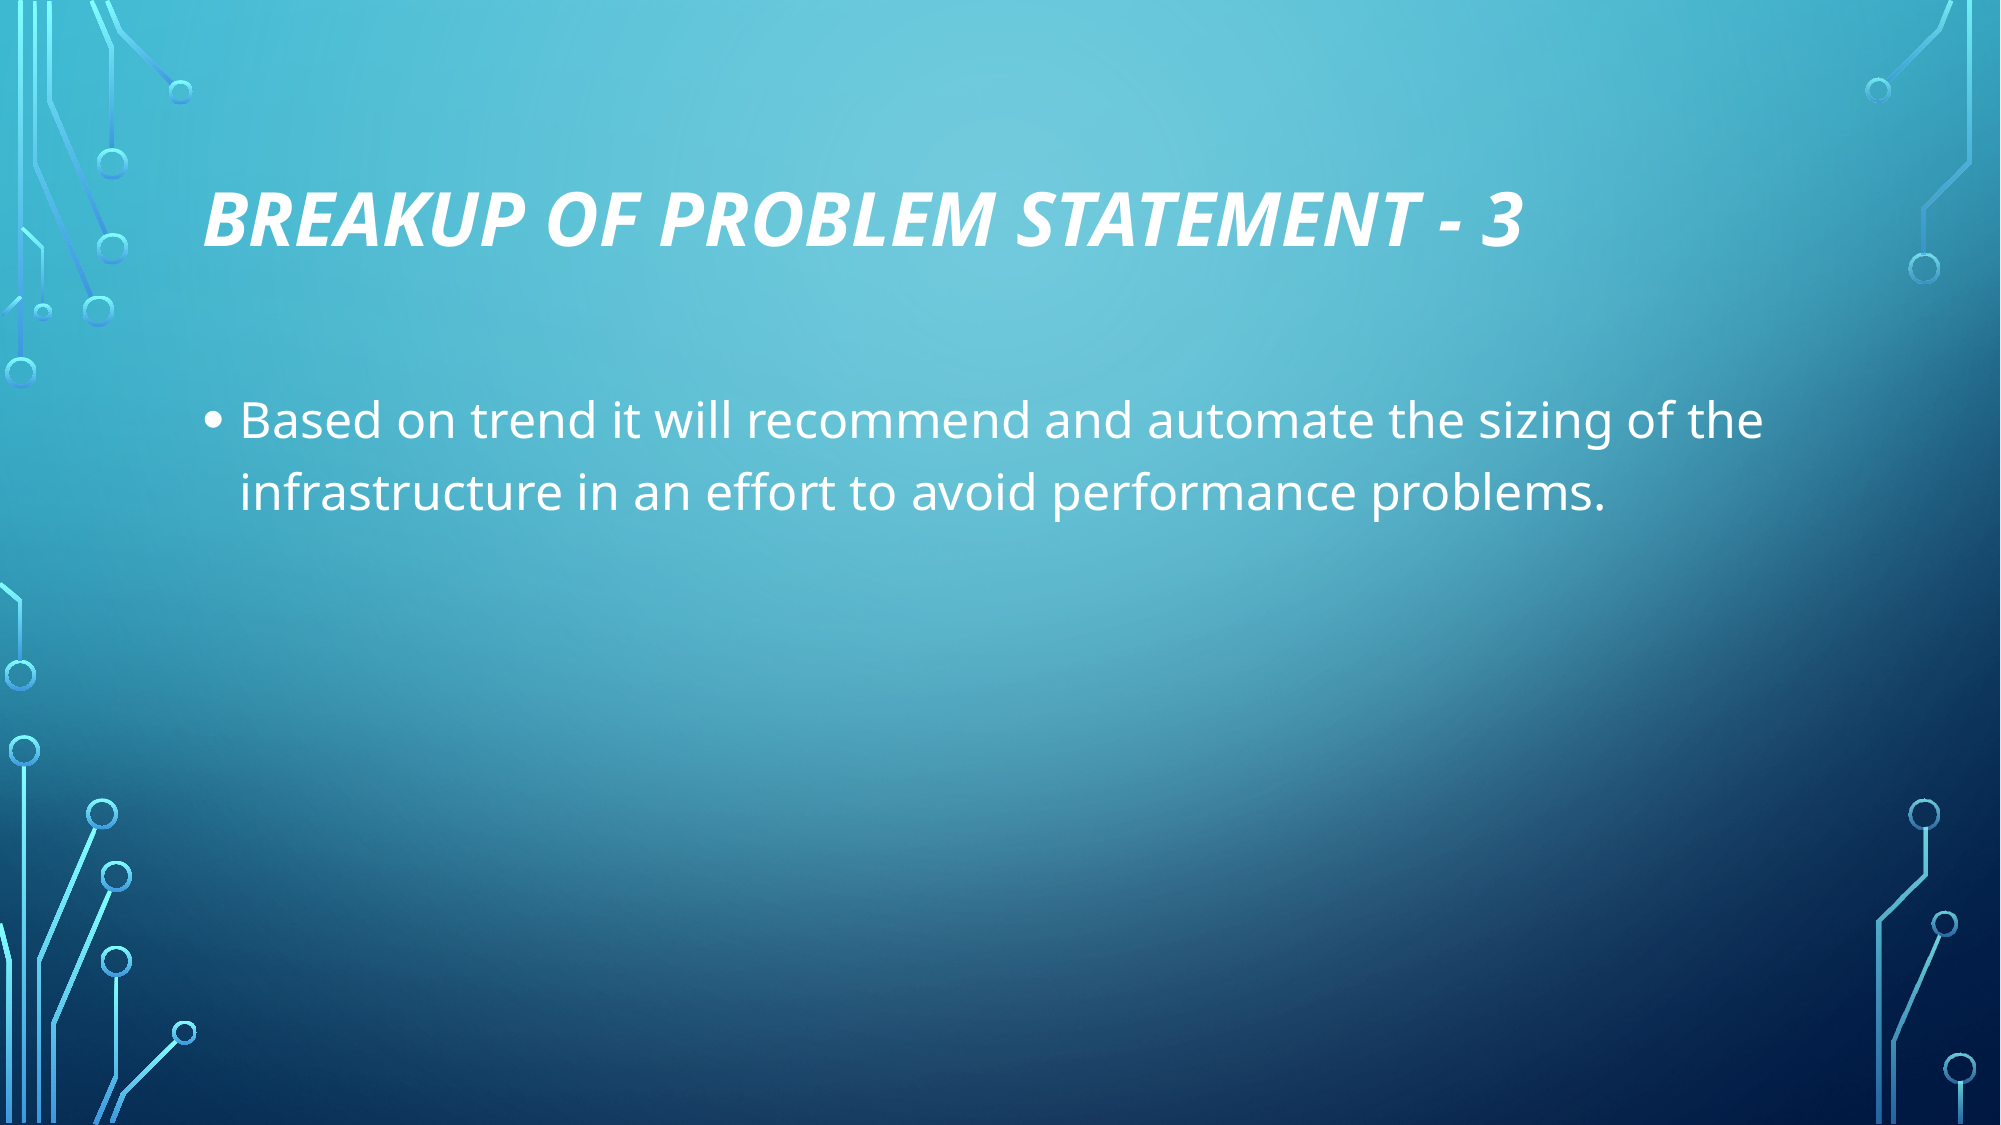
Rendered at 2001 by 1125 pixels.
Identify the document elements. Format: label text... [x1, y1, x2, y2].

title Breakup of Problem Statement - 3 [187, 101, 1813, 344]
list Based on trend it will recommend and automate the sizing of the infrastructure in an effort to avoid performance problems. [187, 369, 1813, 950]
